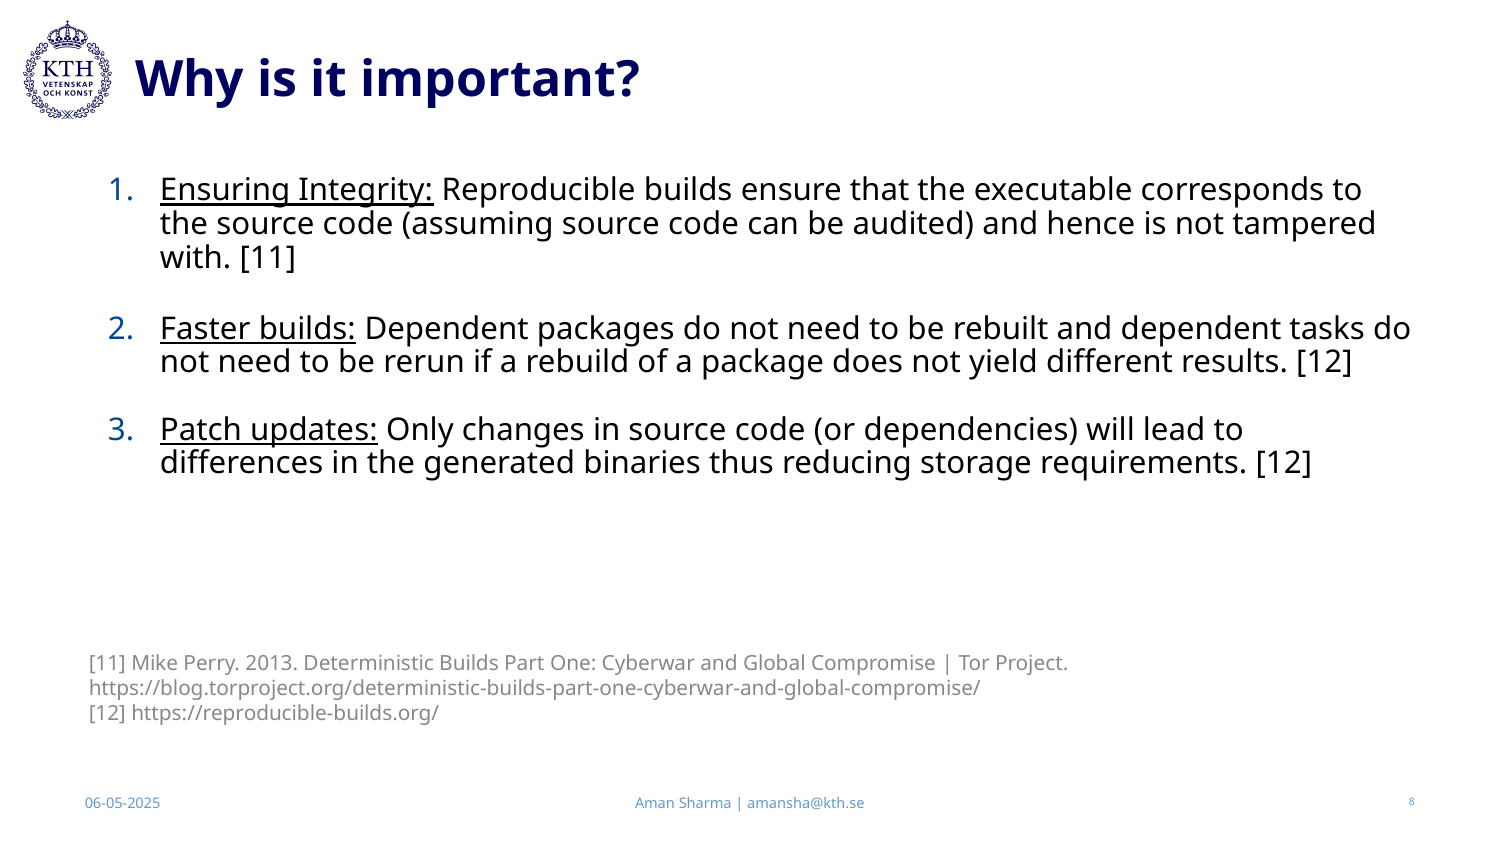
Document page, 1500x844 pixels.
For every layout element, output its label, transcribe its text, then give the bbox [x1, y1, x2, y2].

text_box Aman Sharma | amansha@kth.se [412, 794, 1088, 811]
slide_number ‹#› [1088, 796, 1427, 809]
title Why is it important? [123, 40, 1426, 113]
text_box 06-05-2025 [69, 794, 520, 810]
text_box [11] Mike Perry. 2013. Deterministic Builds Part One: Cyberwar and Global Compromise | Tor Project. https://blog.torproject.org/deterministic-builds-part-one-cyberwar-and-global-compromise/ [12] https://reproducible-builds.org/ [73, 634, 1297, 681]
picture [23, 20, 112, 119]
list Ensuring Integrity: Reproducible builds ensure that the executable corresponds to the source code (assuming source code can be audited) and hence is not tampered with. [11] Faster builds: Dependent packages do not need to be rebuilt and dependent tasks do not need to be rerun if a rebuild of a package does not yield different results. [12] Patch updates: Only changes in source code (or dependencies) will lead to differences in the generated binaries thus reducing storage requirements. [12] [73, 168, 1426, 779]
